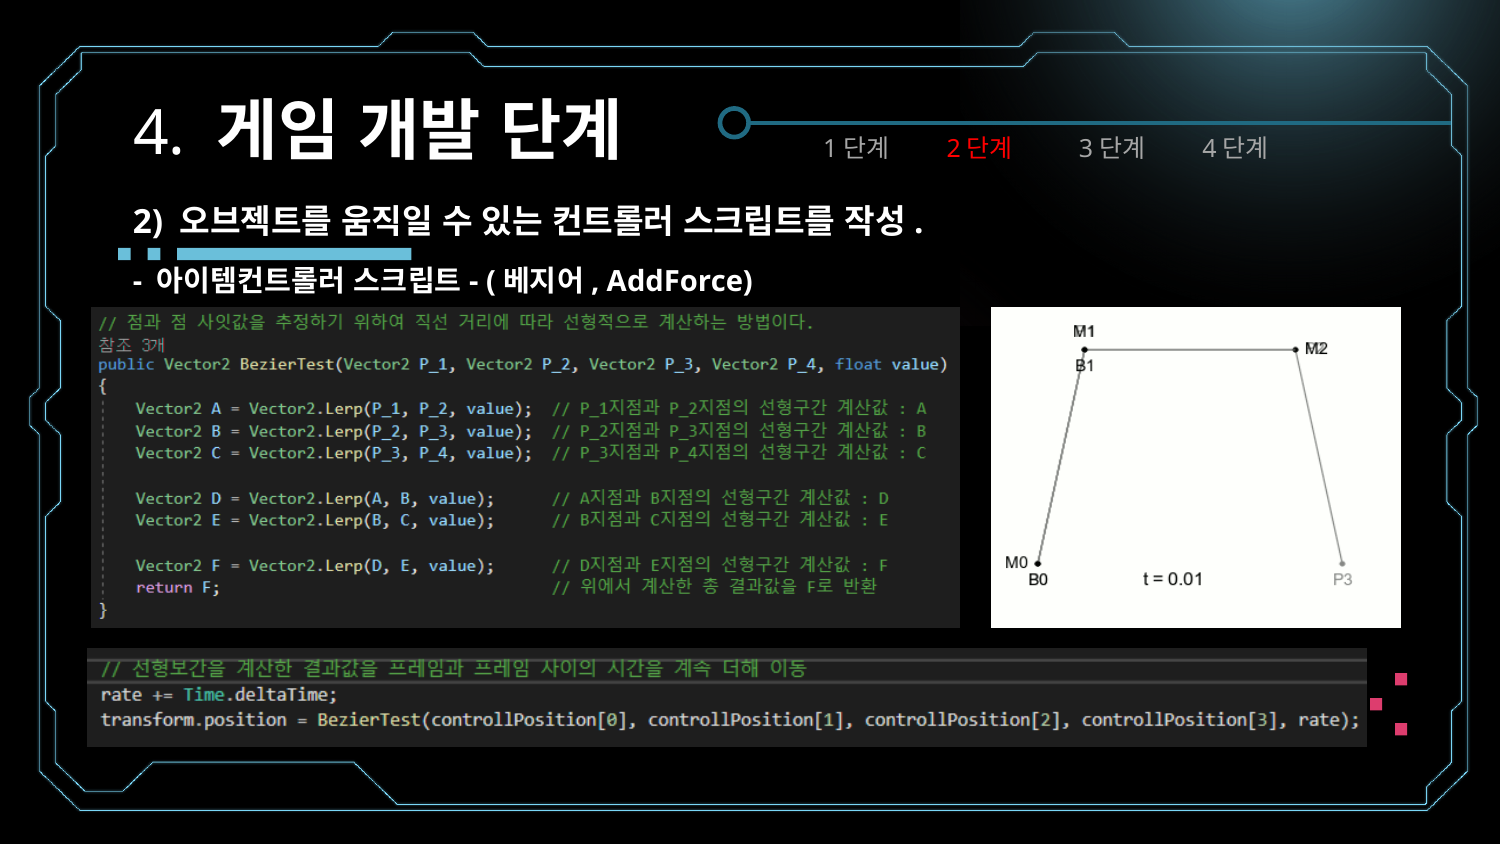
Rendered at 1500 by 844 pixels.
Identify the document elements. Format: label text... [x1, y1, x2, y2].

text_box - 아이템컨트롤러 스크립트- (베지어, AddForce) [276, 254, 977, 305]
text_box 4단계 [1186, 130, 1285, 170]
text_box 2) 오브젝트를 움직일 수 있는 컨트롤러 스크립트를 작성. [276, 192, 1500, 248]
title 4. 게임 개발 단계 [118, 72, 1382, 167]
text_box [258, 107, 272, 305]
text_box [717, 106, 751, 140]
text_box 3단계 [1062, 130, 1162, 171]
text_box 1단계 [806, 130, 906, 170]
text_box - 아이템컨트롤러 스크립트- (베지어, AddForce) [118, 254, 253, 305]
text_box 2단계 [930, 130, 1030, 171]
picture [0, 0, 1500, 844]
text_box 2) 오브젝트를 움직일 수 있는 컨트롤러 스크립트를 작성. [118, 192, 253, 248]
picture [131, 248, 147, 254]
picture [161, 248, 177, 254]
